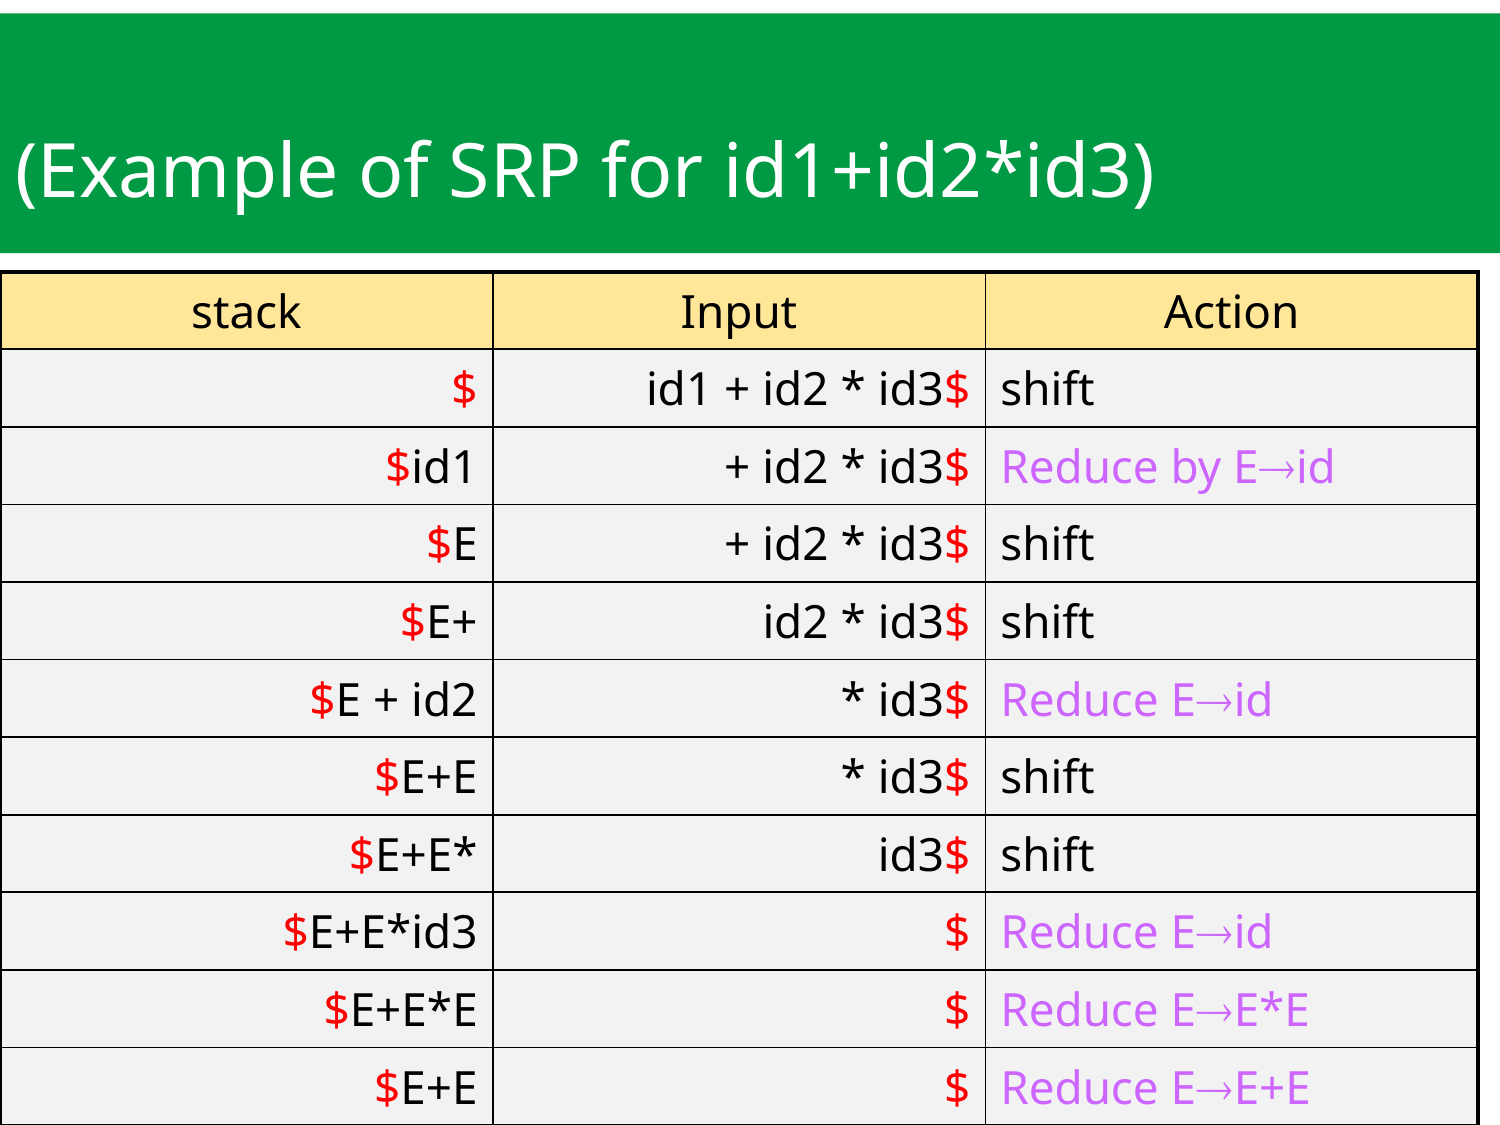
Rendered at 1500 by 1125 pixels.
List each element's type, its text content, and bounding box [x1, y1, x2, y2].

table_cell shift [986, 583, 1476, 659]
title (Example of SRP for id1+id2*id3) [0, 13, 1500, 254]
table_header Action [986, 274, 1476, 348]
table_cell $ [494, 893, 985, 969]
table_cell $E+E [2, 738, 492, 814]
table_cell * id3$ [494, 660, 985, 736]
table_cell $E+E [2, 1048, 492, 1124]
table_cell $E [2, 505, 492, 581]
table_cell id3$ [494, 816, 985, 891]
table_cell Reduce EE+E [986, 1048, 1476, 1124]
table_header stack [2, 274, 492, 348]
table_cell Reduce EE*E [986, 971, 1476, 1047]
table_cell $ [2, 350, 492, 426]
table_cell shift [986, 505, 1476, 581]
table_cell * id3$ [494, 738, 985, 814]
table_cell Reduce Eid [986, 893, 1476, 969]
table_cell Reduce Eid [986, 660, 1476, 736]
table_cell $id1 [2, 428, 492, 504]
table_cell $ [494, 1048, 985, 1124]
table_cell $E+E* [2, 816, 492, 891]
table_cell shift [986, 738, 1476, 814]
table_cell id1 + id2 * id3$ [494, 350, 985, 426]
table_cell + id2 * id3$ [494, 505, 985, 581]
table_cell shift [986, 816, 1476, 891]
table_cell $E+ [2, 583, 492, 659]
table_header Input [494, 274, 985, 348]
table_cell $E+E*id3 [2, 893, 492, 969]
table_cell + id2 * id3$ [494, 428, 985, 504]
table_cell $ [494, 971, 985, 1047]
table_cell shift [986, 350, 1476, 426]
table_cell Reduce by Eid [986, 428, 1476, 504]
table_cell $E+E*E [2, 971, 492, 1047]
table_cell id2 * id3$ [494, 583, 985, 659]
table_cell $E + id2 [2, 660, 492, 736]
